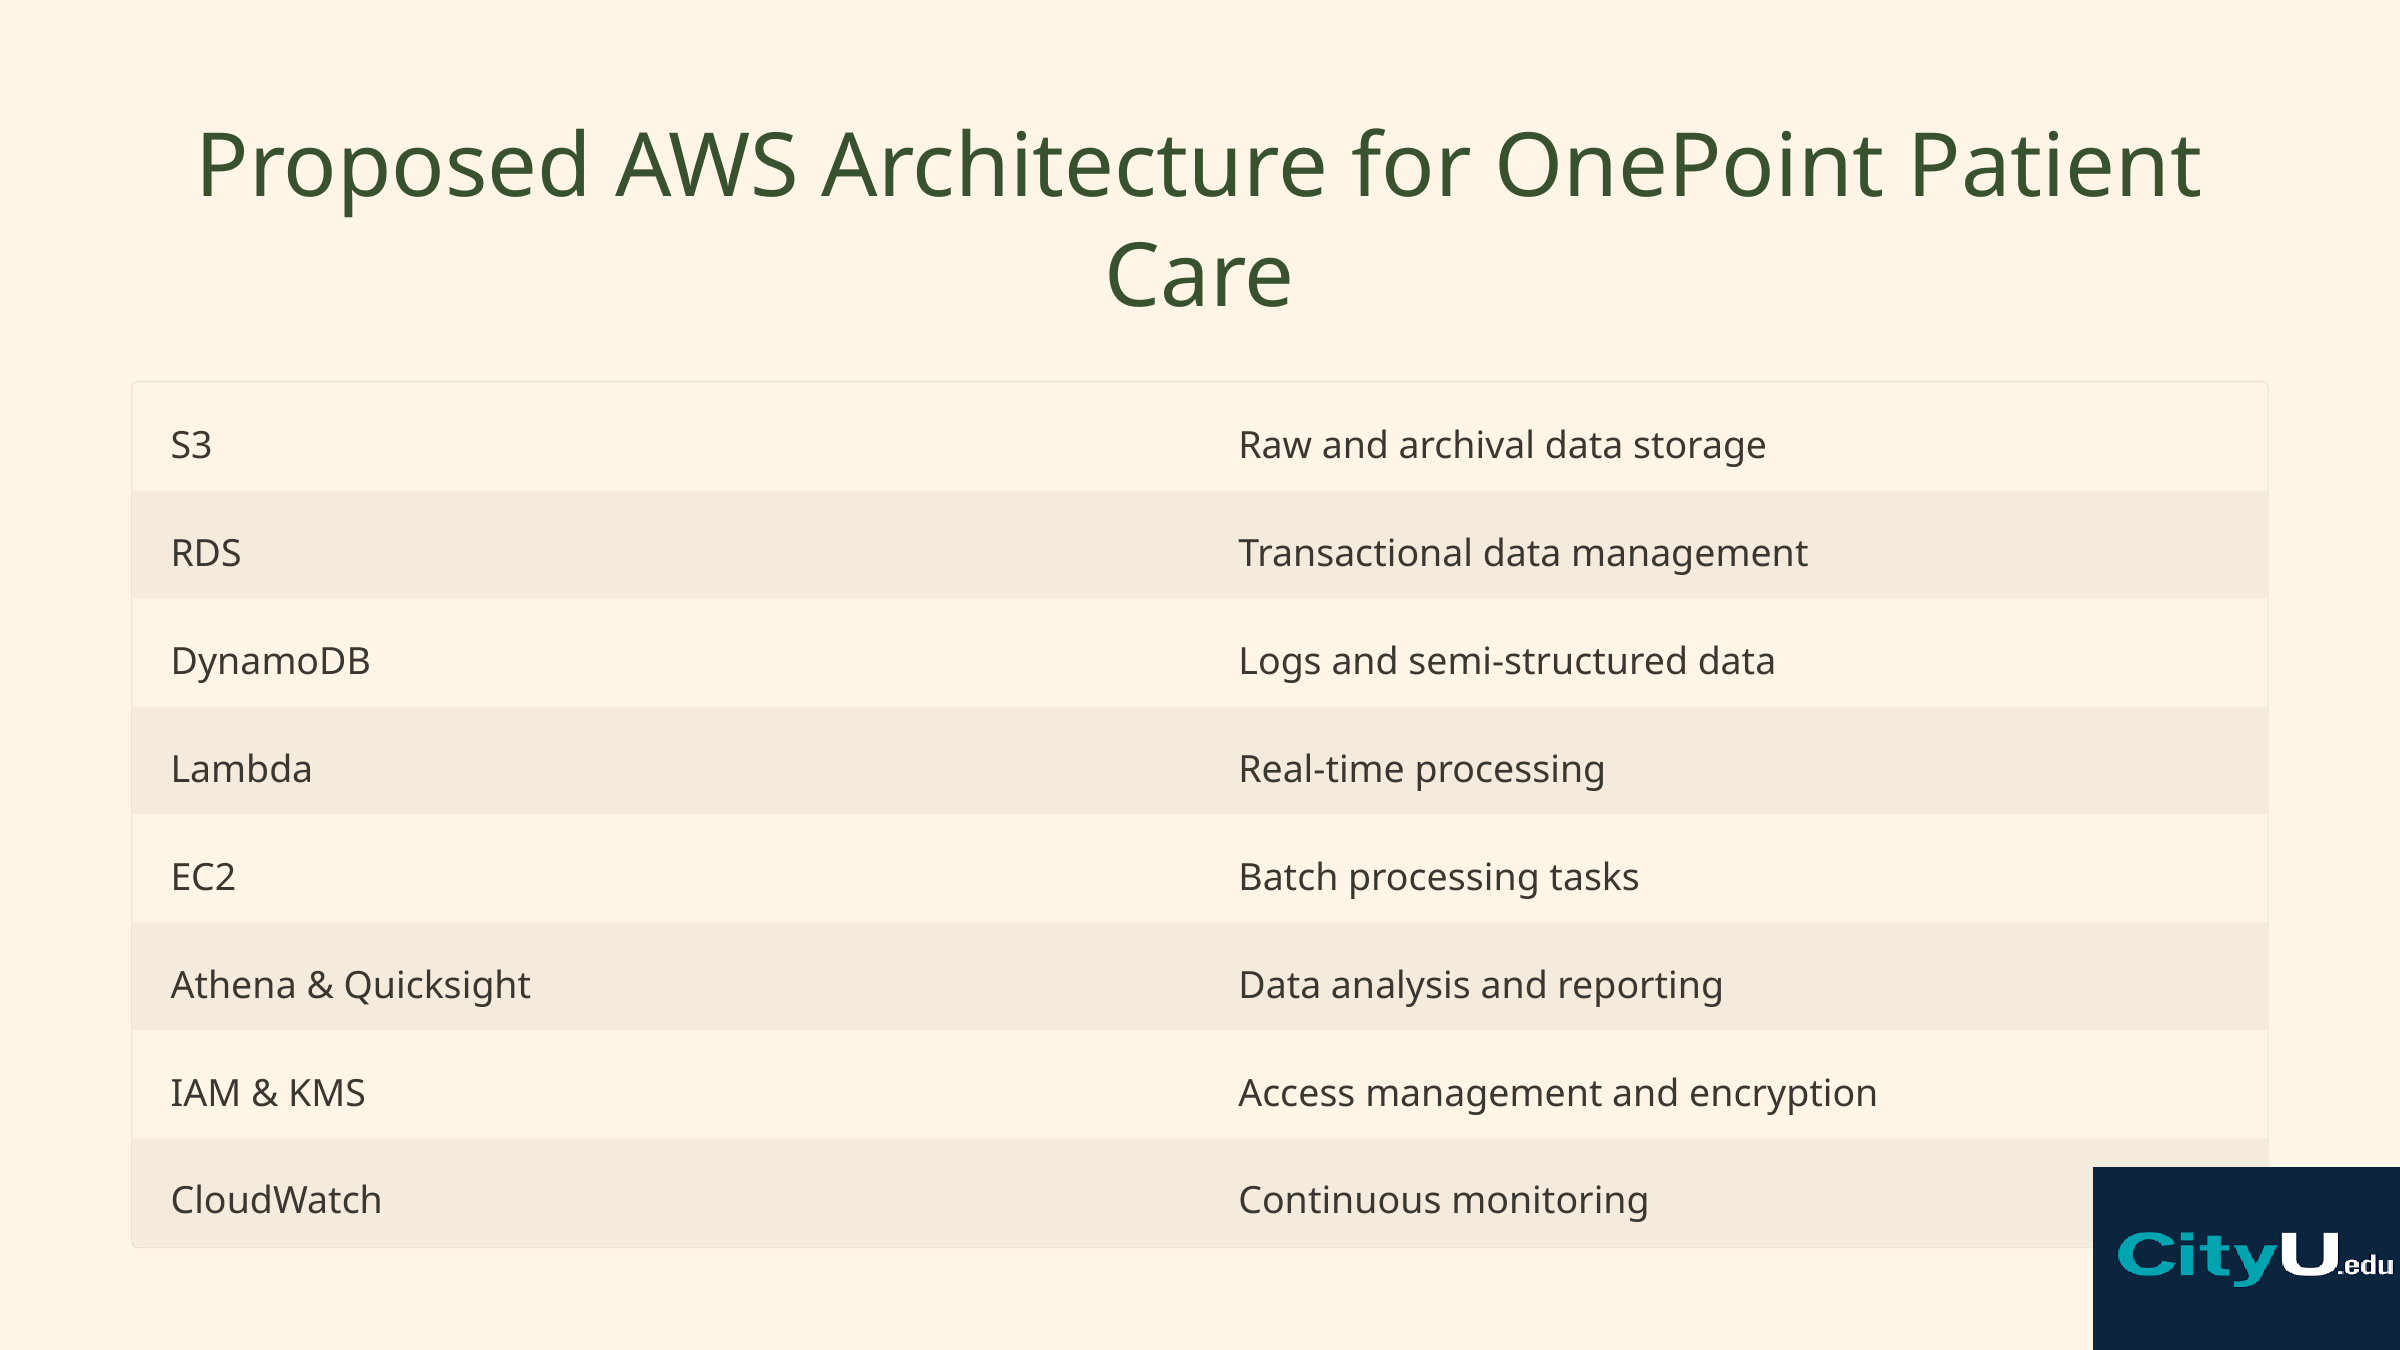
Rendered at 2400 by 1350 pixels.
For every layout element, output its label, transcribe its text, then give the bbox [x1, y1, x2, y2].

text_box RDS [170, 514, 1162, 575]
text_box Lambda [170, 730, 1162, 791]
text_box CloudWatch [170, 1162, 1162, 1223]
text_box Real-time processing [1238, 730, 2230, 791]
text_box Continuous monitoring [1238, 1162, 2230, 1223]
text_box Data analysis and reporting [1238, 946, 2230, 1007]
text_box [133, 1030, 2267, 1138]
text_box [133, 814, 2267, 922]
text_box [133, 706, 2267, 814]
text_box [133, 490, 2267, 598]
text_box Athena & Quicksight [170, 946, 1162, 1007]
text_box Batch processing tasks [1238, 838, 2230, 899]
text_box DynamoDB [170, 622, 1162, 683]
text_box Transactional data management [1238, 514, 2230, 575]
text_box Proposed AWS Architecture for OnePoint Patient Care [131, 103, 2269, 326]
text_box [133, 382, 2267, 490]
text_box S3 [170, 406, 1162, 467]
picture [2093, 1167, 2400, 1350]
text_box Logs and semi-structured data [1238, 622, 2230, 683]
text_box [133, 598, 2267, 706]
text_box [133, 922, 2267, 1030]
text_box EC2 [170, 838, 1162, 899]
text_box Raw and archival data storage [1238, 406, 2230, 467]
text_box [133, 1138, 2267, 1247]
text_box IAM & KMS [170, 1054, 1162, 1115]
text_box Access management and encryption [1238, 1054, 2230, 1115]
